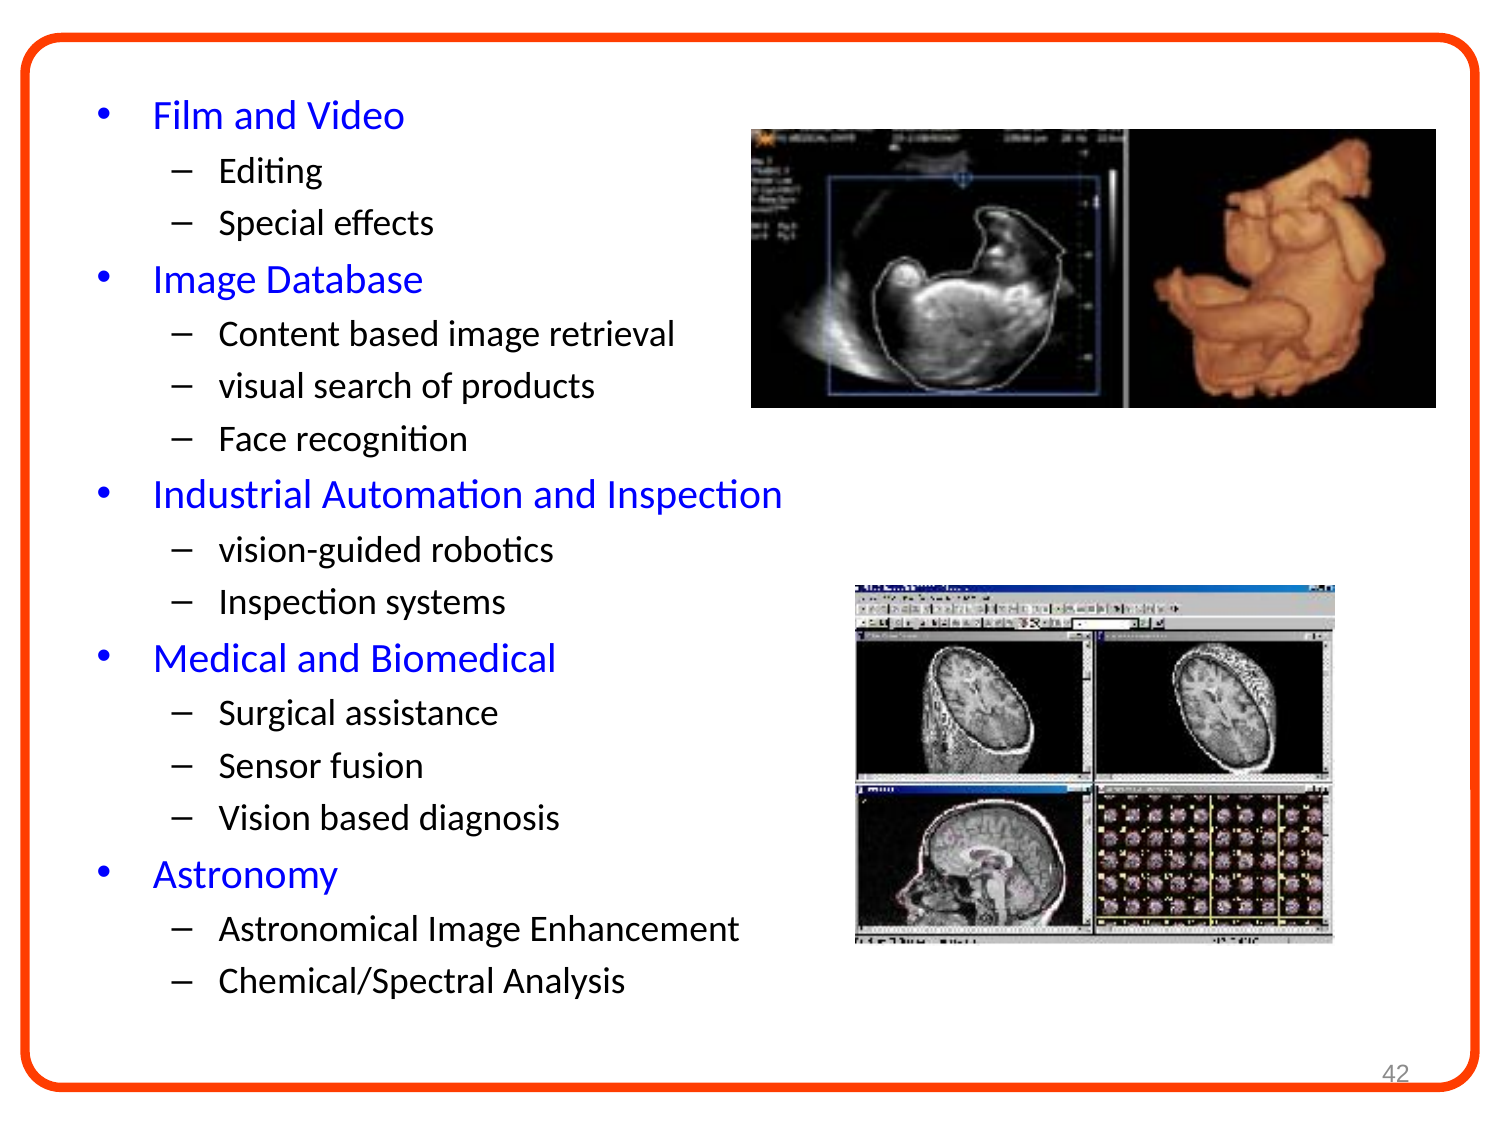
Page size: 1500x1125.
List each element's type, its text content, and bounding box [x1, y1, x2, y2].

slide_number 42 [1074, 1042, 1425, 1103]
list Film and Video Editing Special effects Image Database Content based image retrieval visual search of products Face recognition Industrial Automation and Inspection vision-guided robotics Inspection systems Medical and Biomedical Surgical assistance Sensor fusion Vision based diagnosis Astronomy Astronomical Image Enhancement Chemical/Spectral Analysis [81, 80, 1432, 1057]
picture [854, 585, 1335, 946]
picture [751, 129, 1436, 408]
